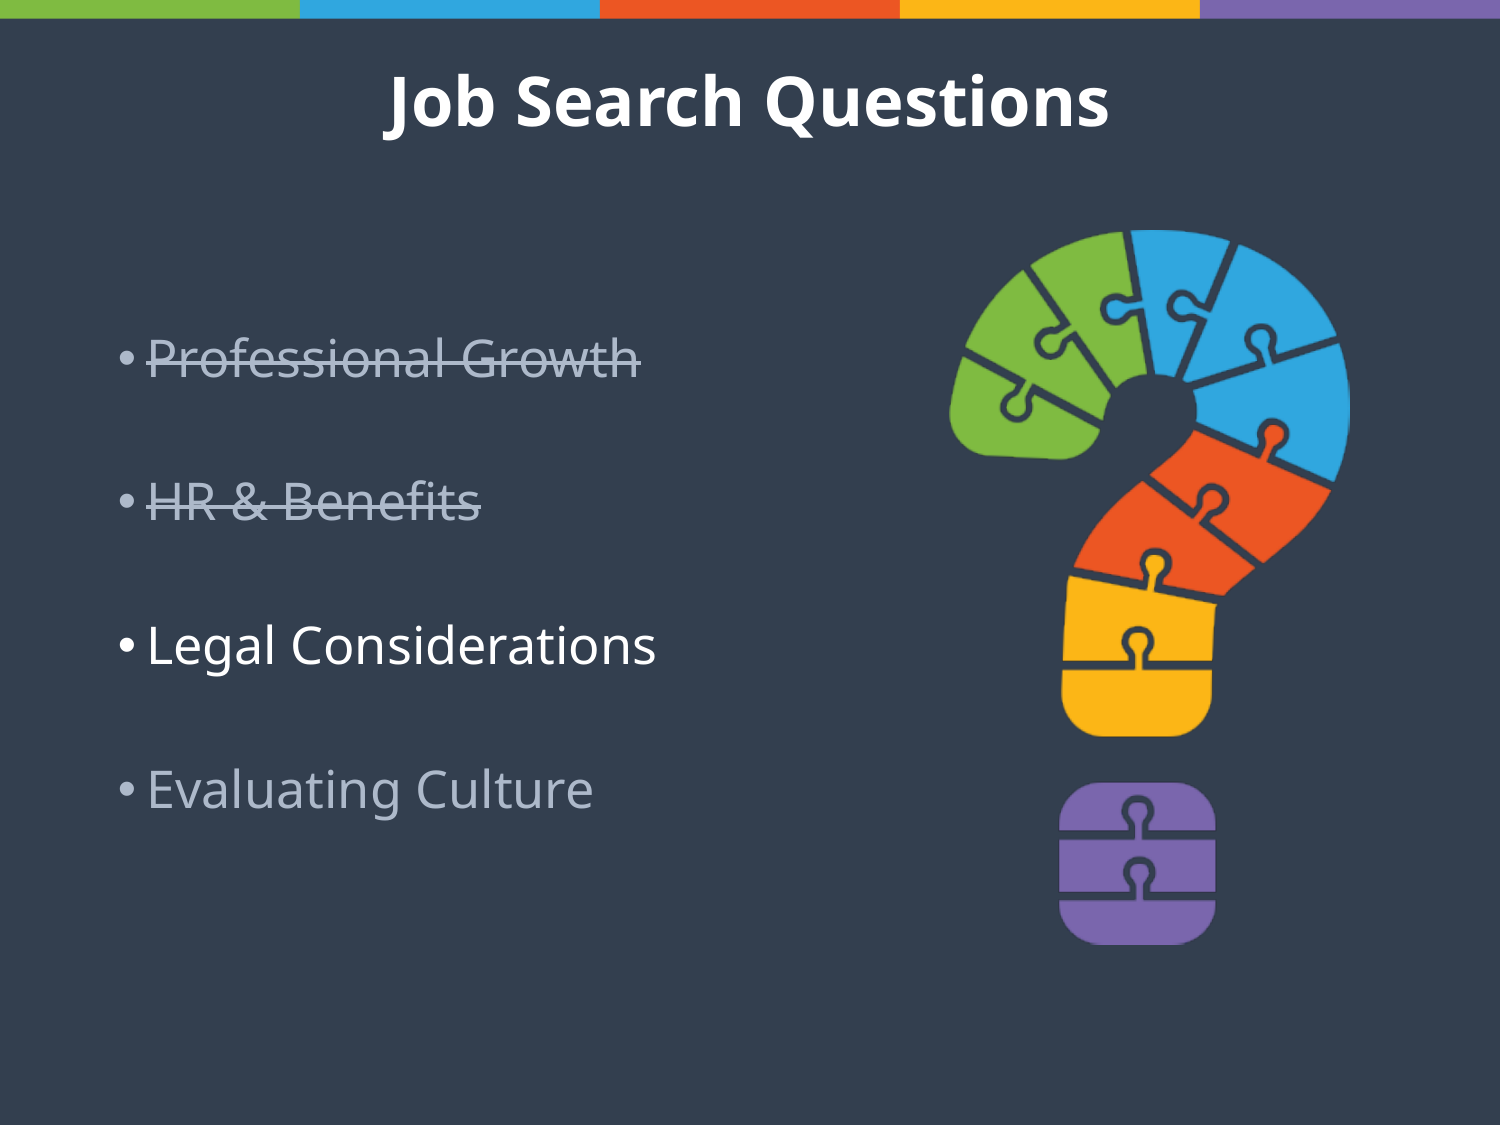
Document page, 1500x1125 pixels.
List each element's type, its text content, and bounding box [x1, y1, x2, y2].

picture [949, 230, 1350, 945]
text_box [0, 0, 1500, 19]
text_box Professional Growth HR & Benefits Legal Considerations Evaluating Culture [103, 324, 741, 1039]
text_box Job Search Questions [103, 59, 1397, 278]
